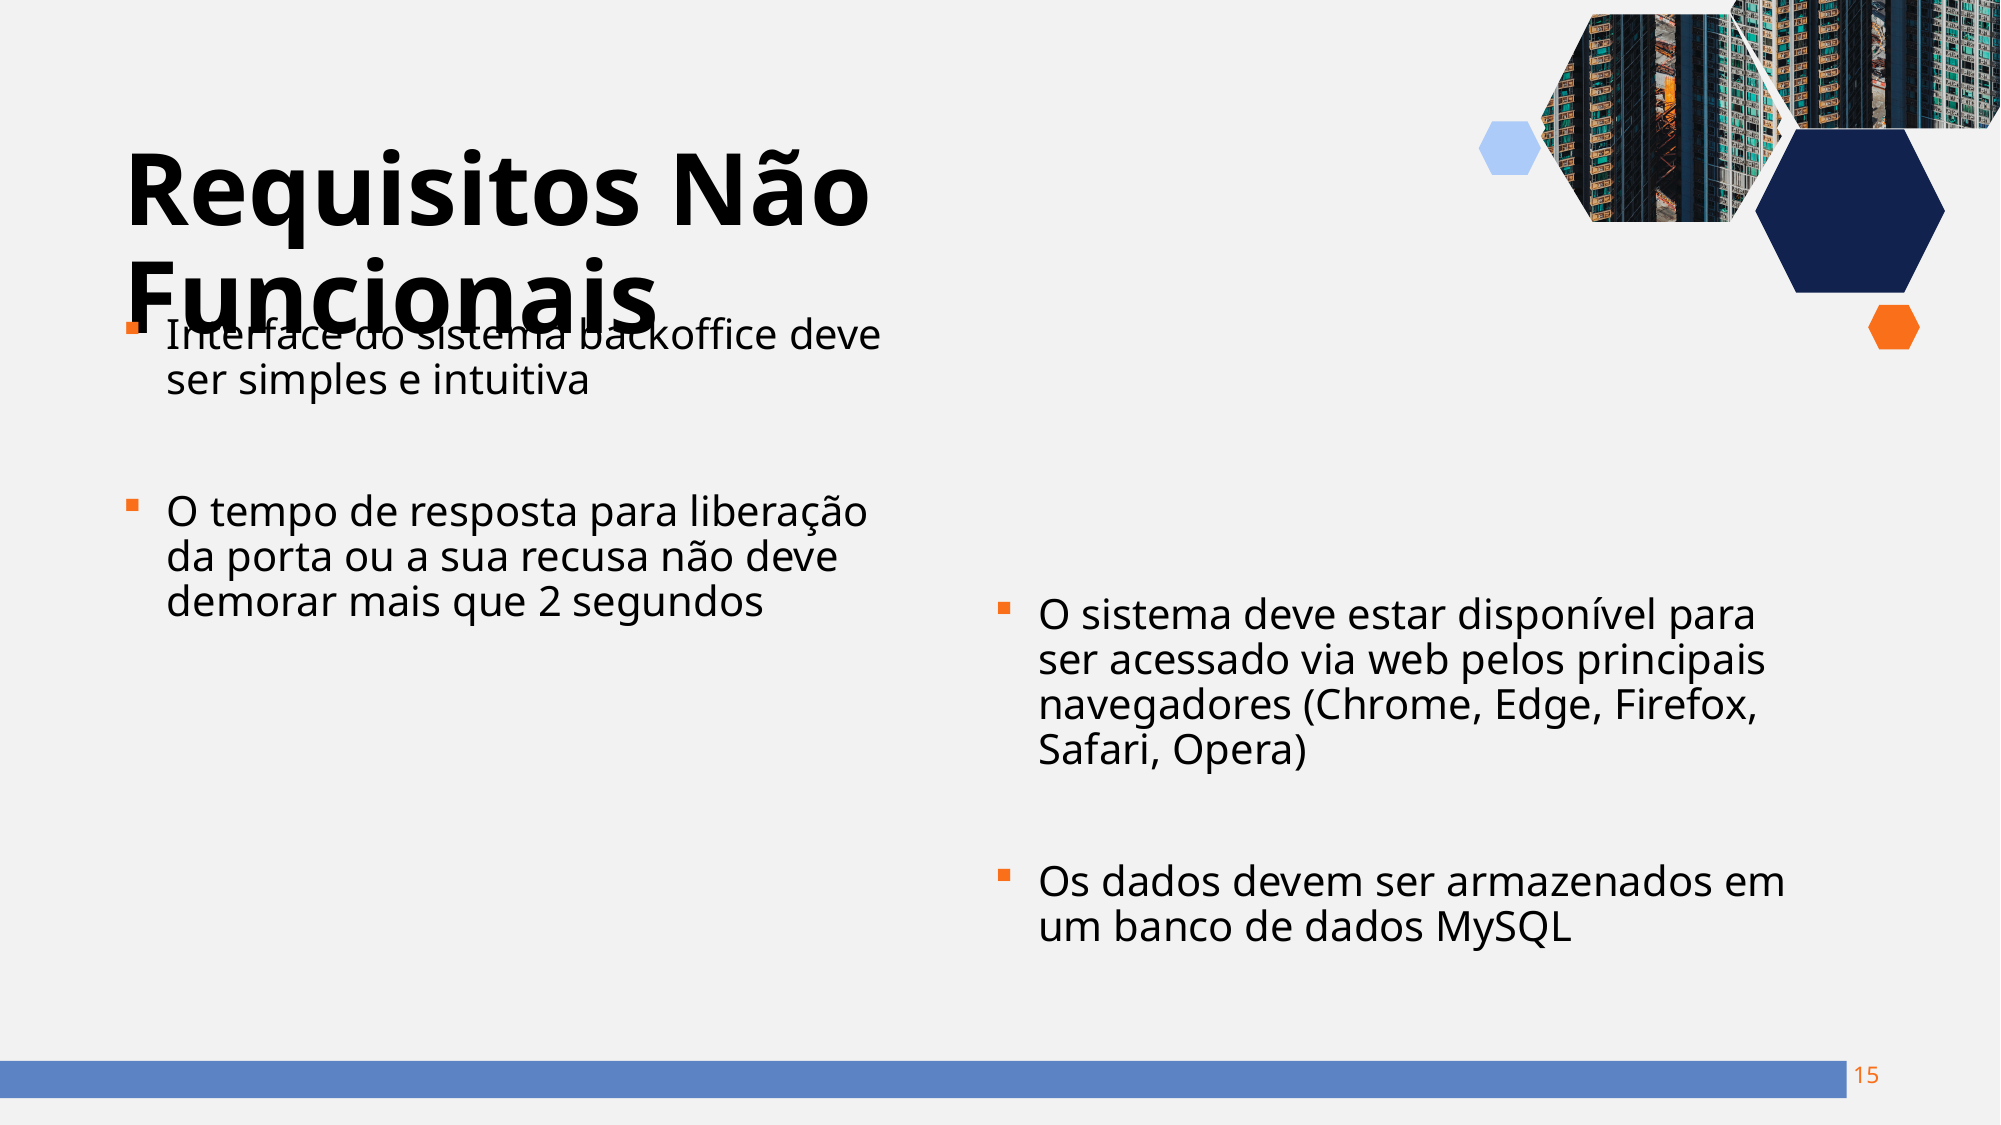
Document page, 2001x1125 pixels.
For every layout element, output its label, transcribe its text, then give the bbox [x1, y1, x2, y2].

picture [1540, 0, 2000, 223]
text_box [0, 1060, 1848, 1099]
title Requisitos Não Funcionais [108, 132, 1396, 269]
text_box O sistema deve estar disponível para ser acessado via web pelos principais navegadores (Chrome, Edge, Firefox, Safari, Opera) Os dados devem ser armazenados em um banco de dados MySQL [979, 586, 1811, 993]
text_box Interface do sistema backoffice deve ser simples e intuitiva O tempo de resposta para liberação da porta ou a sua recusa não deve demorar mais que 2 segundos [108, 306, 940, 639]
